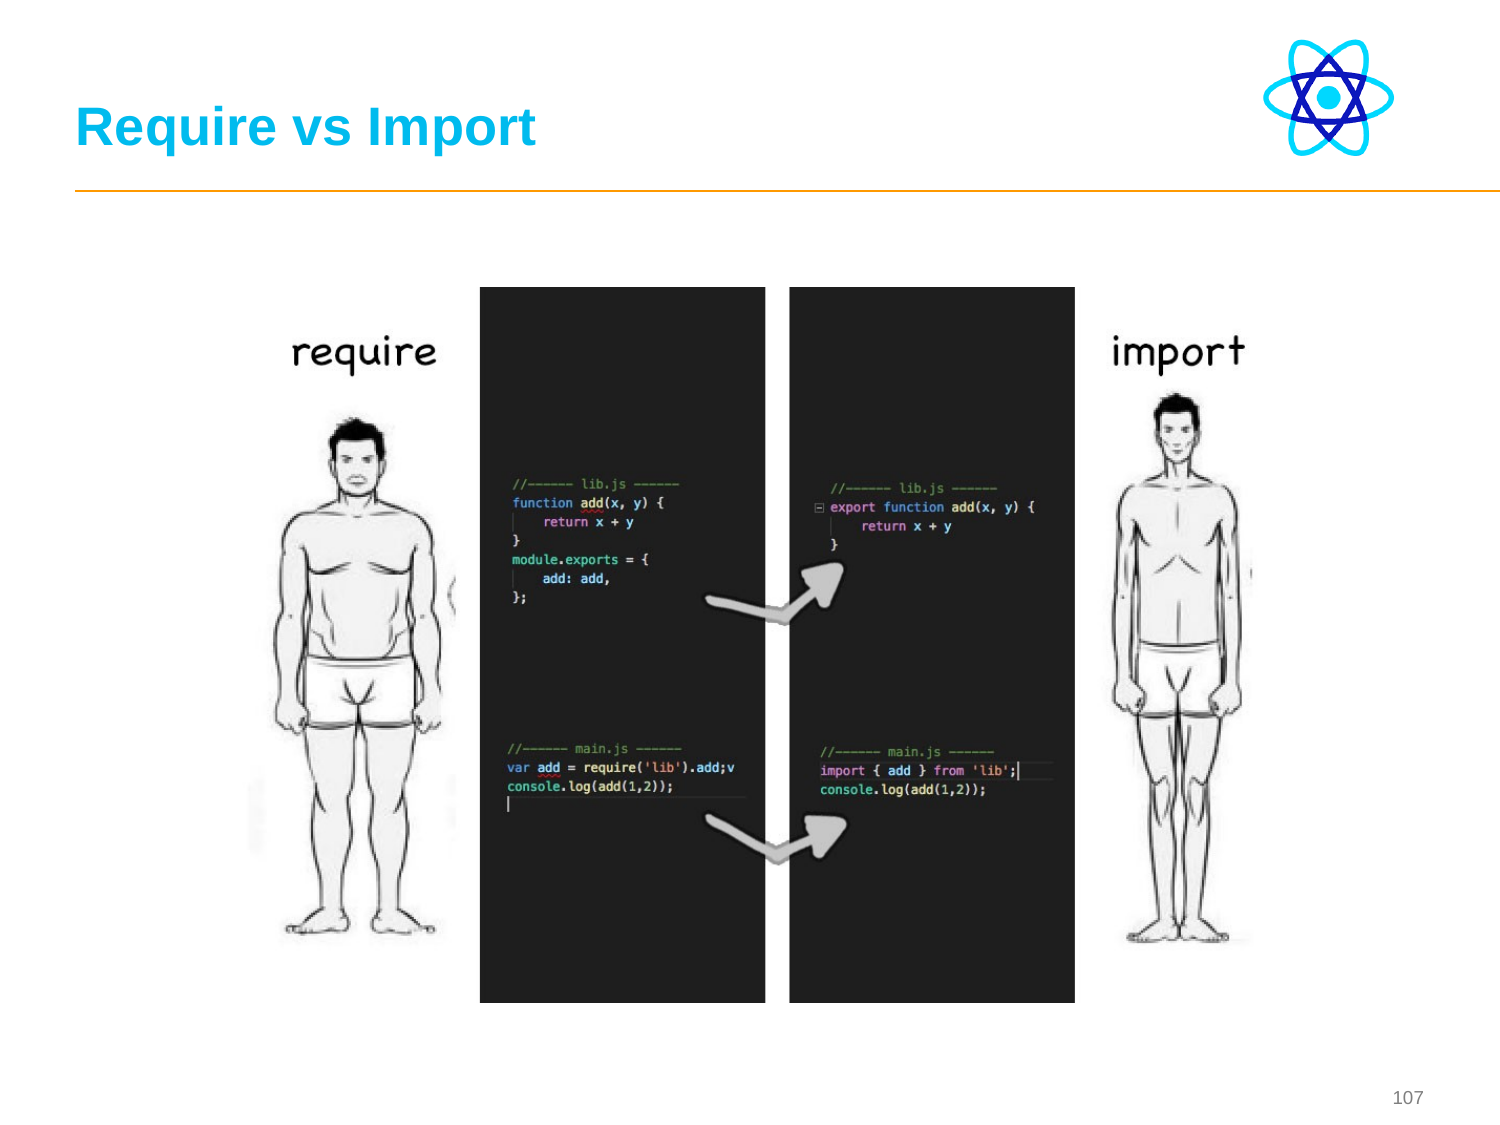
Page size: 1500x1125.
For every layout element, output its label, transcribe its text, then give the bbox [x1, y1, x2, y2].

title Require vs Import [75, 27, 1422, 157]
picture [99, 287, 1438, 1003]
